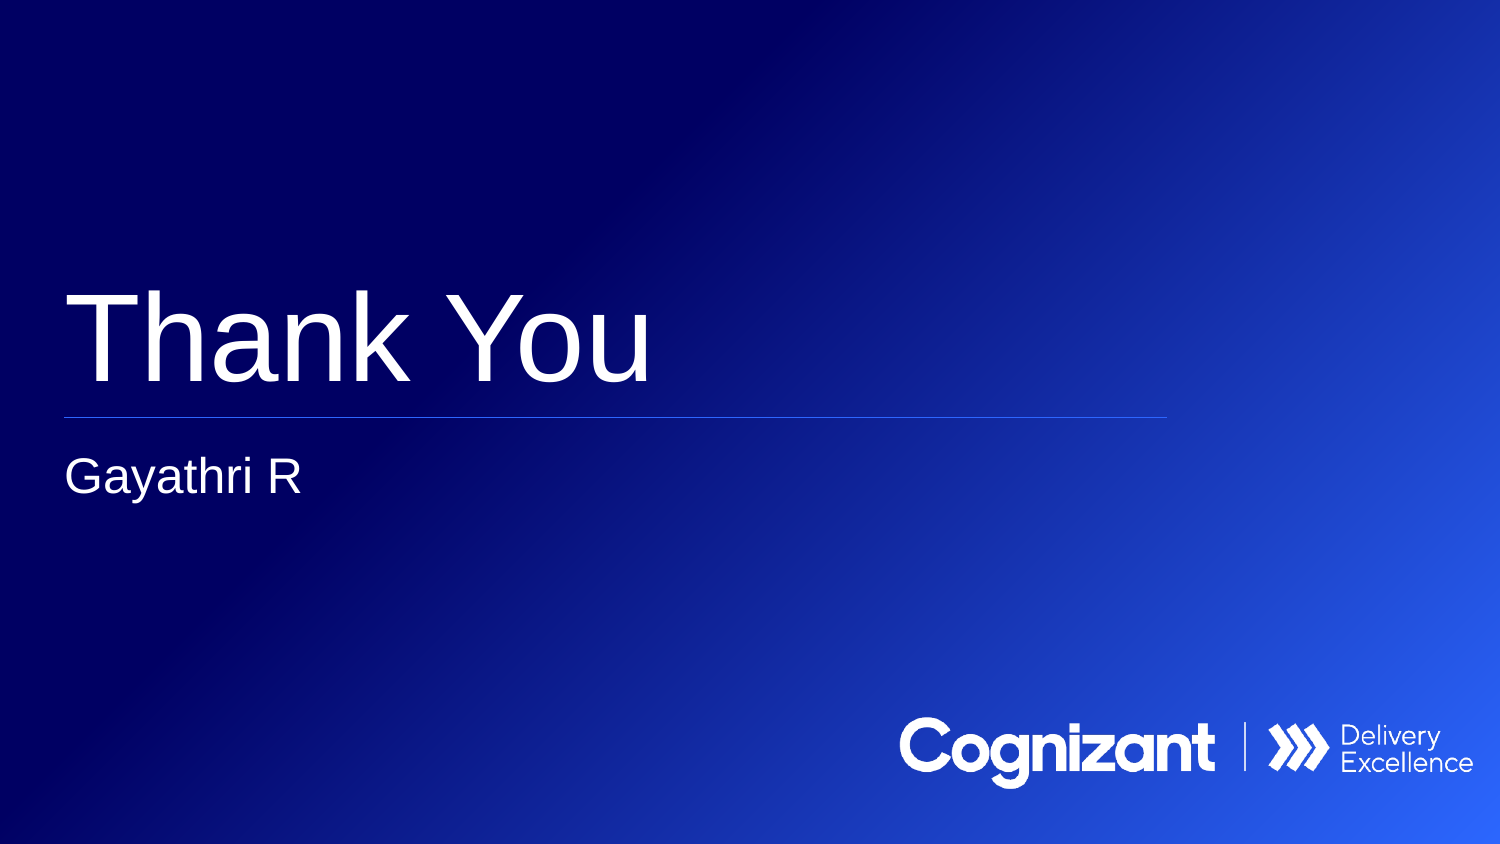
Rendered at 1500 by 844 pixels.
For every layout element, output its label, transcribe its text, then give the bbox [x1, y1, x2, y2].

list Gayathri R [64, 443, 1411, 505]
title Thank You [64, 273, 732, 410]
picture [834, 656, 1500, 844]
